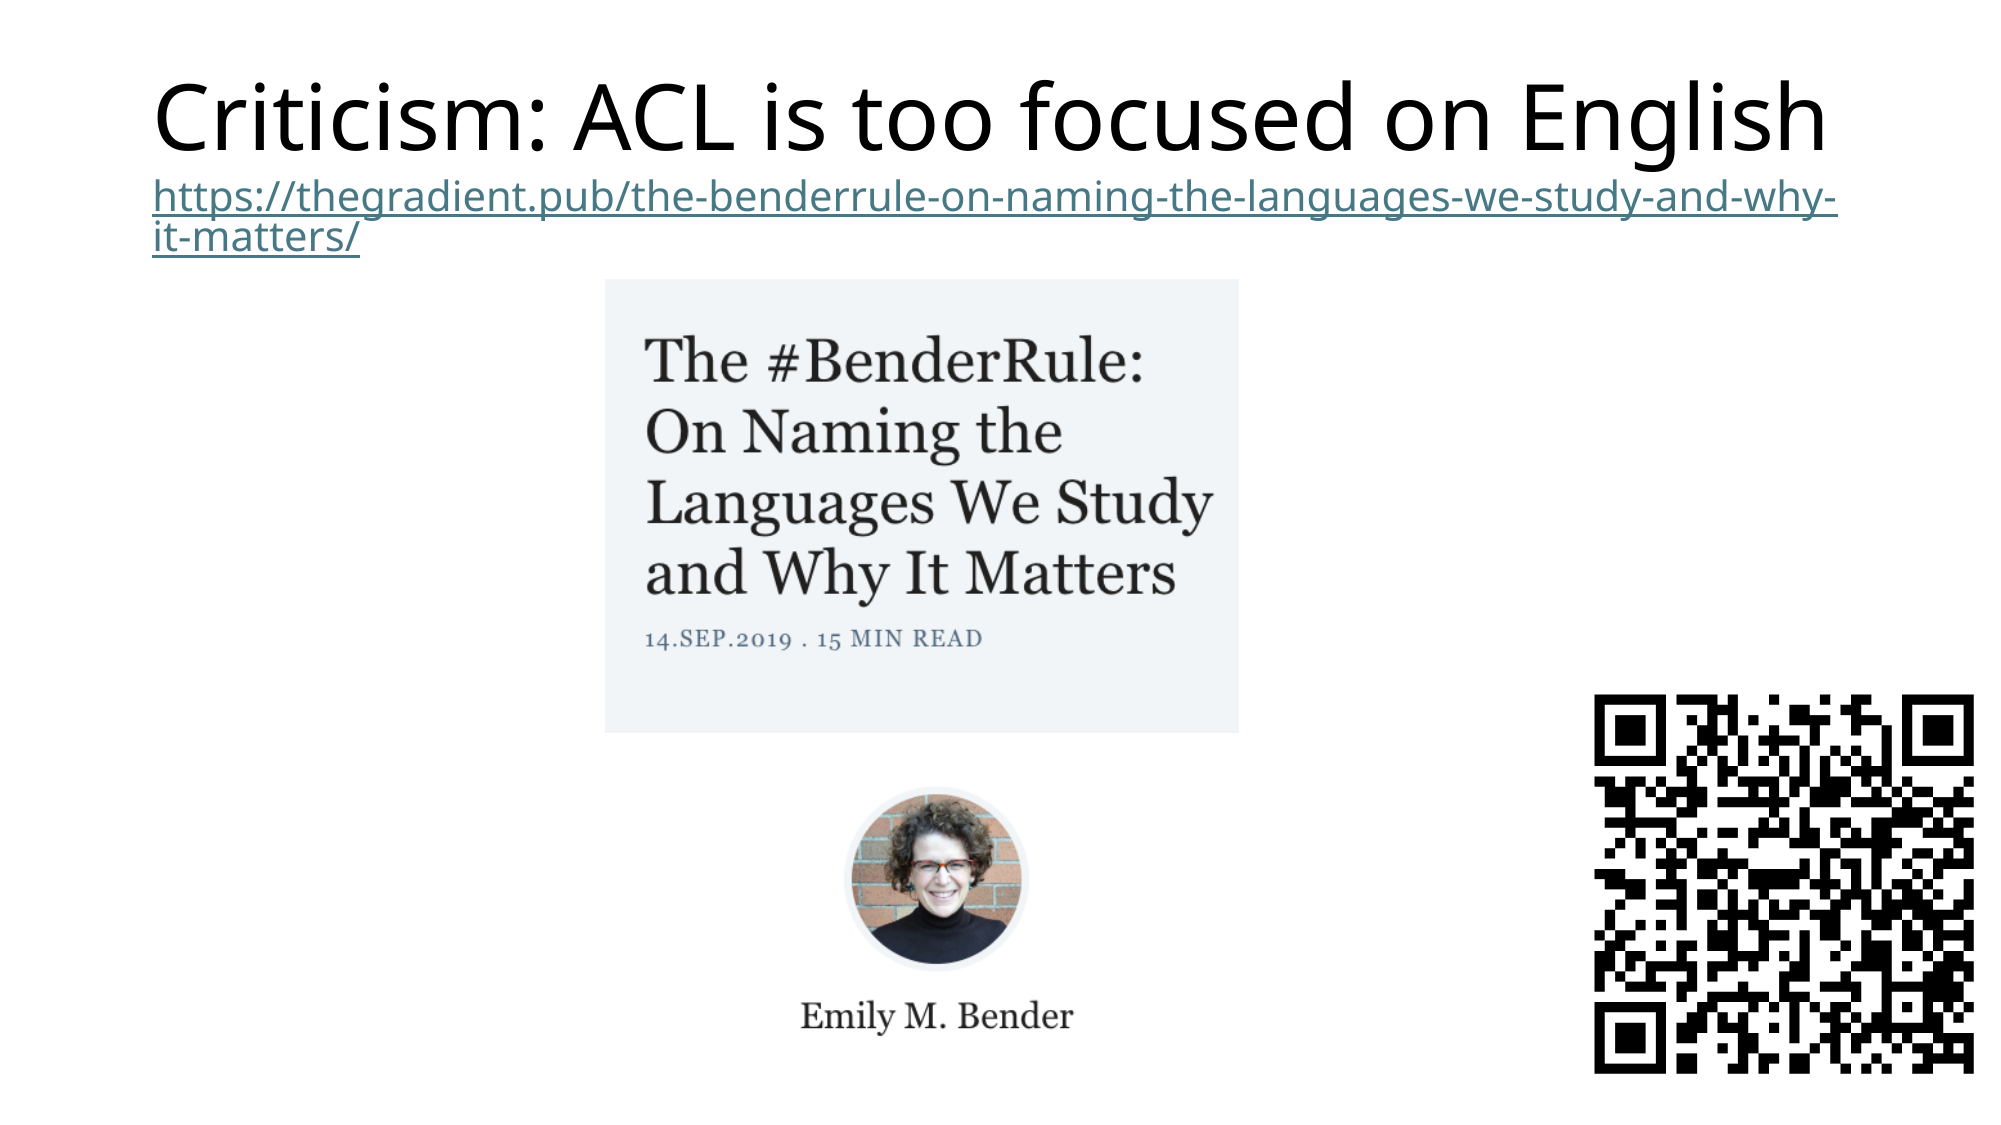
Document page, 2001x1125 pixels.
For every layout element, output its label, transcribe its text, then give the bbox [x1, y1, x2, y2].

title Criticism: ACL is too focused on English https://thegradient.pub/the-benderrule-on-naming-the-languages-we-study-and-why-it-matters/ [137, 59, 1863, 278]
picture [1583, 683, 1984, 1085]
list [605, 278, 1239, 1090]
